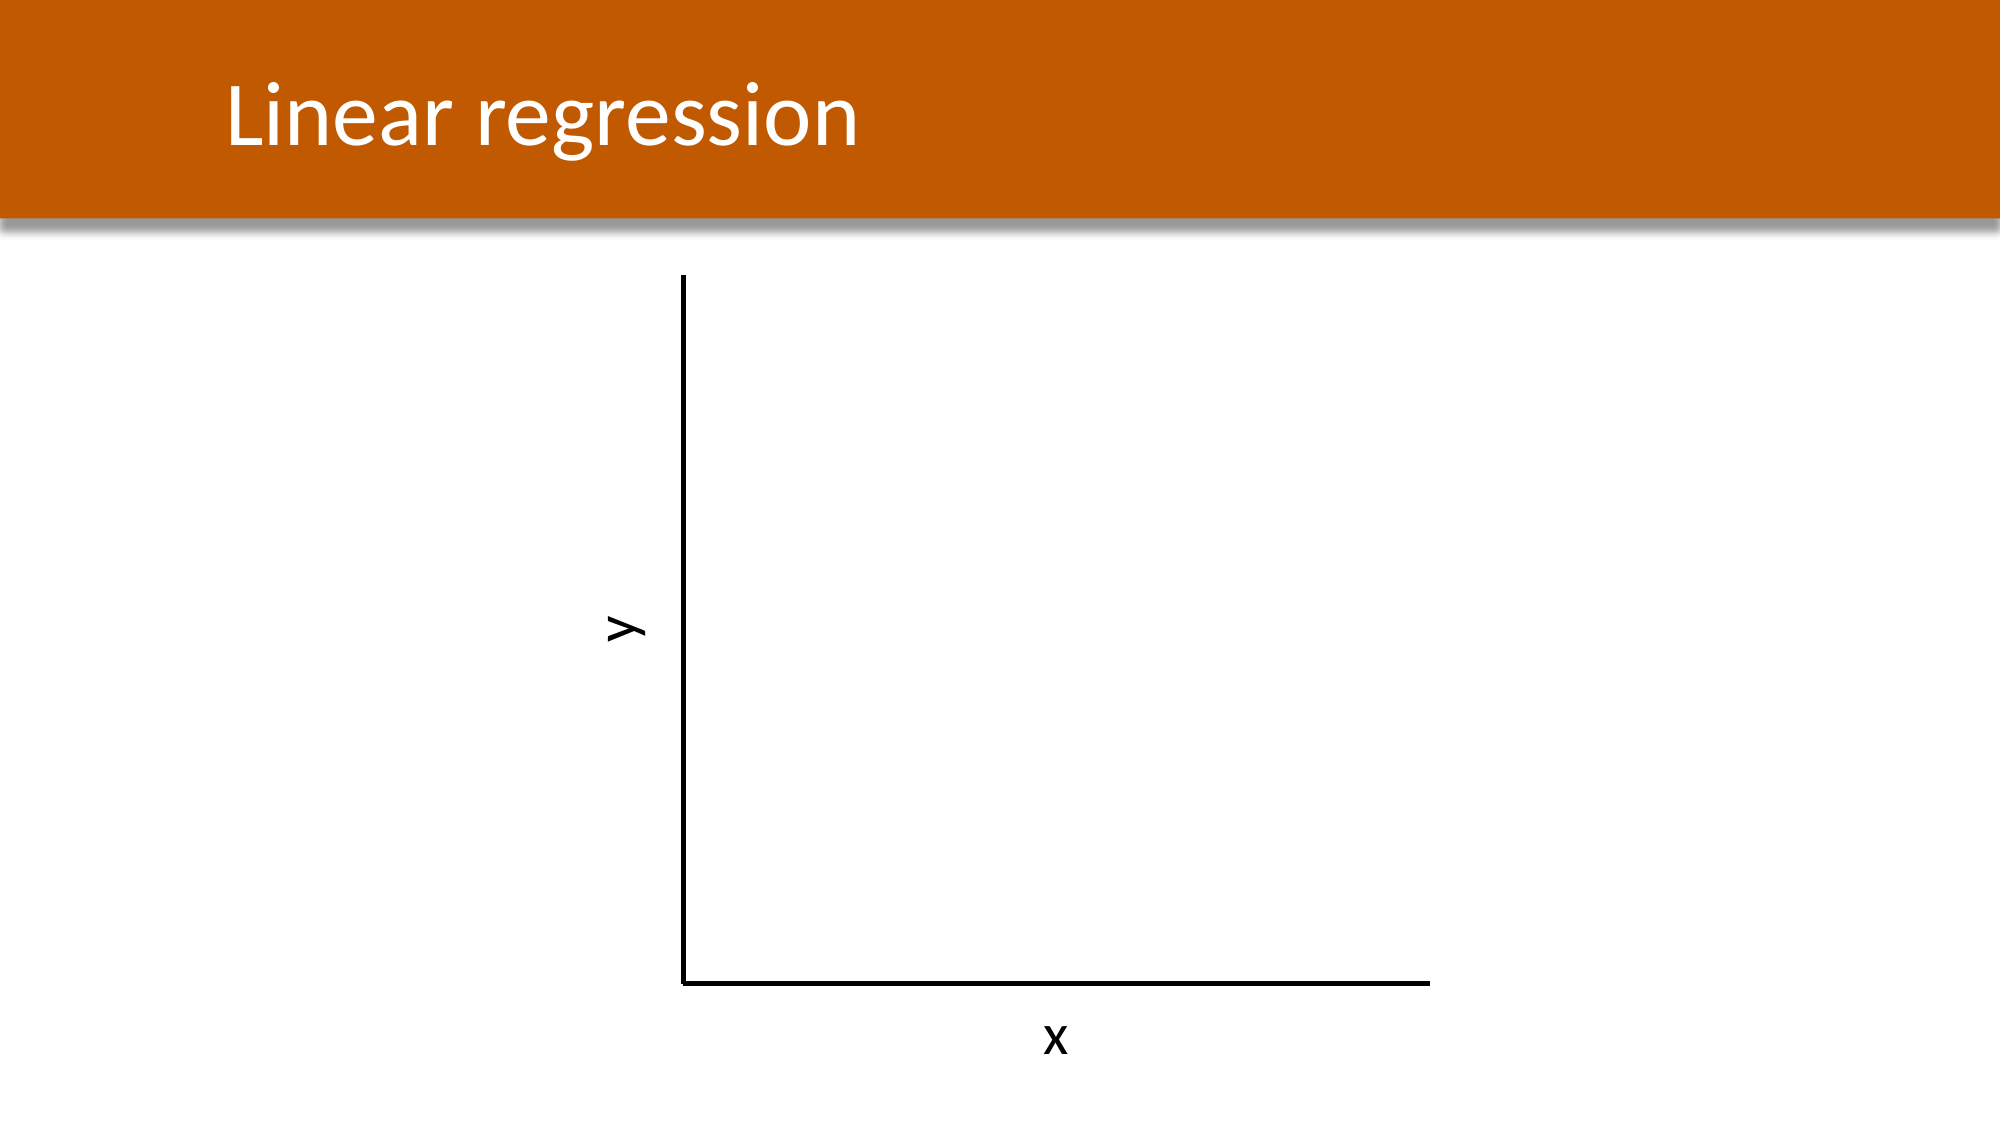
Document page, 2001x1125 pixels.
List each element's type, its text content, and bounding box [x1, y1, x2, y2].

text_box Linear regression [210, 17, 2000, 201]
text_box [0, 0, 2000, 219]
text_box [570, 274, 1430, 1075]
